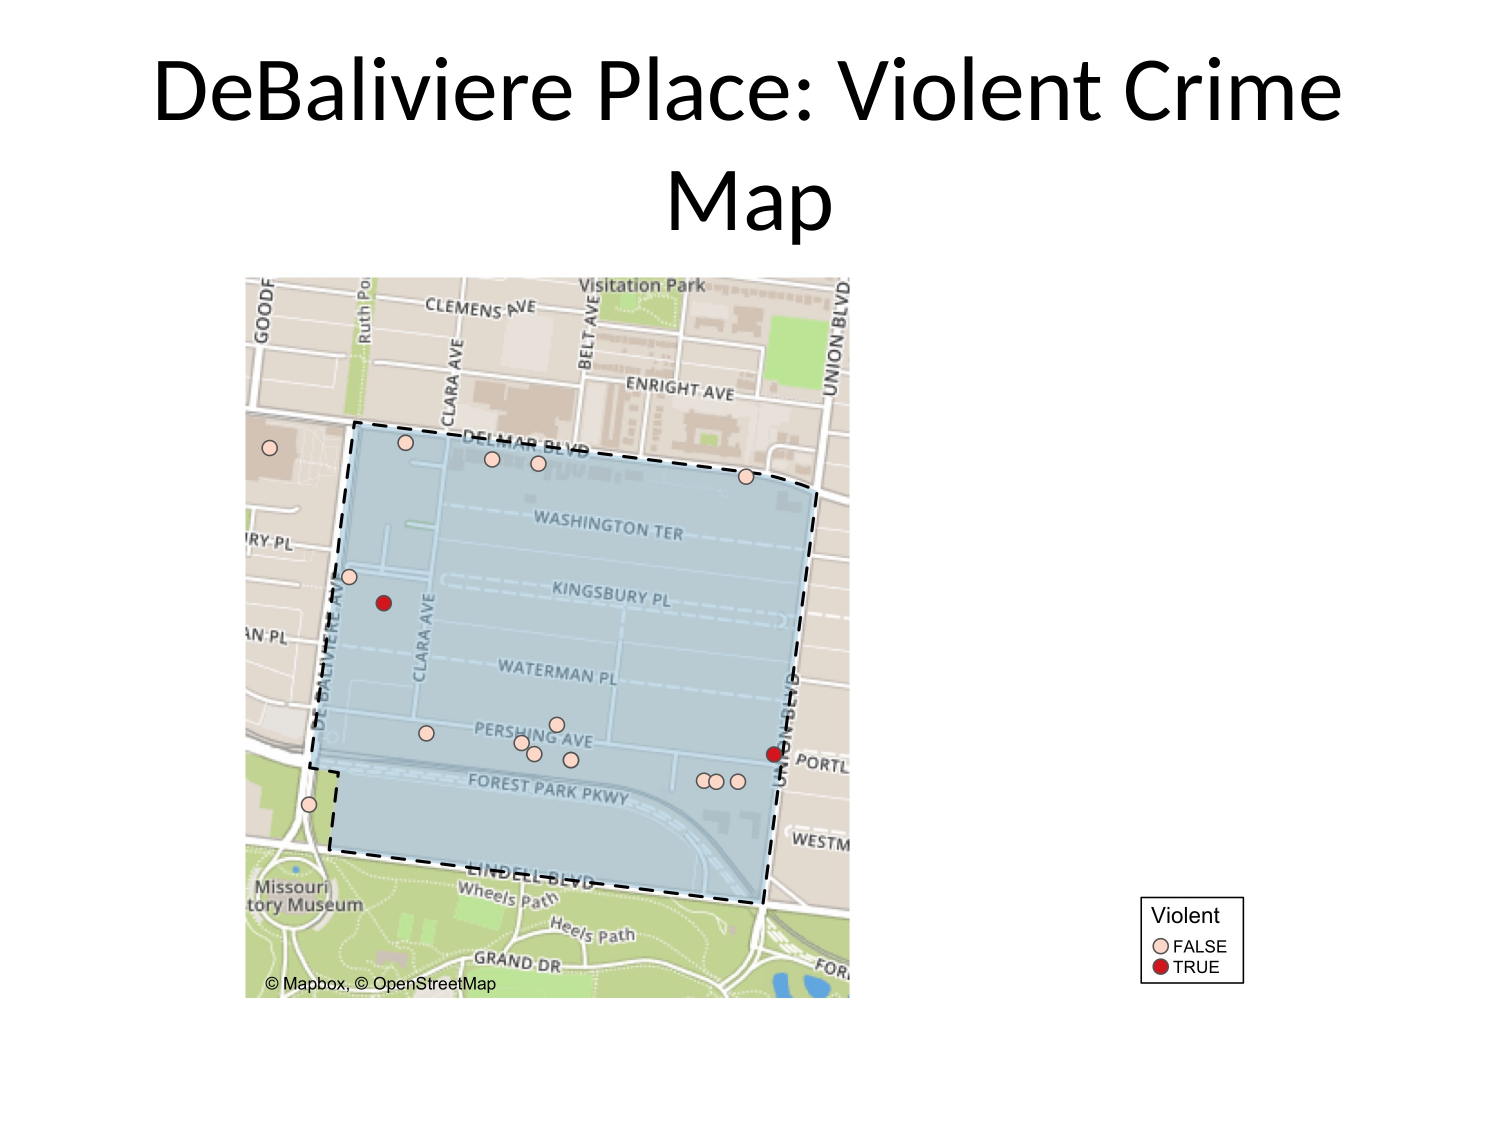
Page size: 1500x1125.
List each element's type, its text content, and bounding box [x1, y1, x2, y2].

title DeBaliviere Place: Violent Crime Map [75, 45, 1425, 233]
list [74, 262, 1426, 1013]
